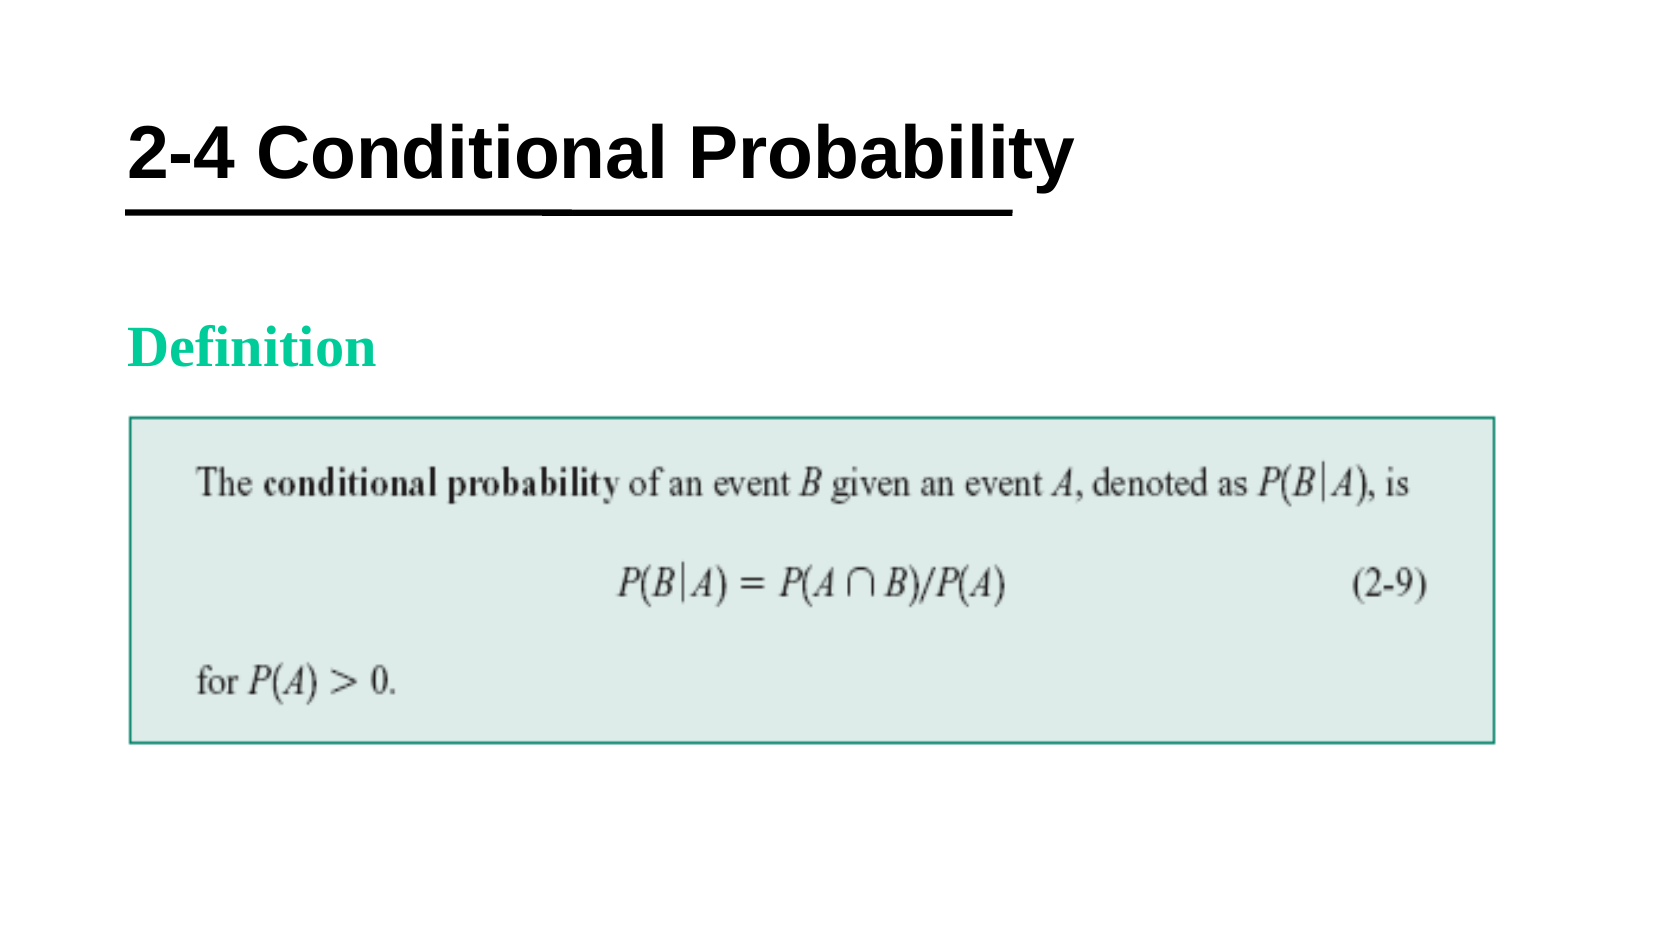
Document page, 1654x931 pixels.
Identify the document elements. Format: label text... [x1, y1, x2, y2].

text_box 2-4 Conditional Probability [112, 99, 1388, 288]
picture [124, 412, 1501, 751]
text_box [87, 199, 1363, 875]
text_box Definition [112, 300, 1351, 386]
